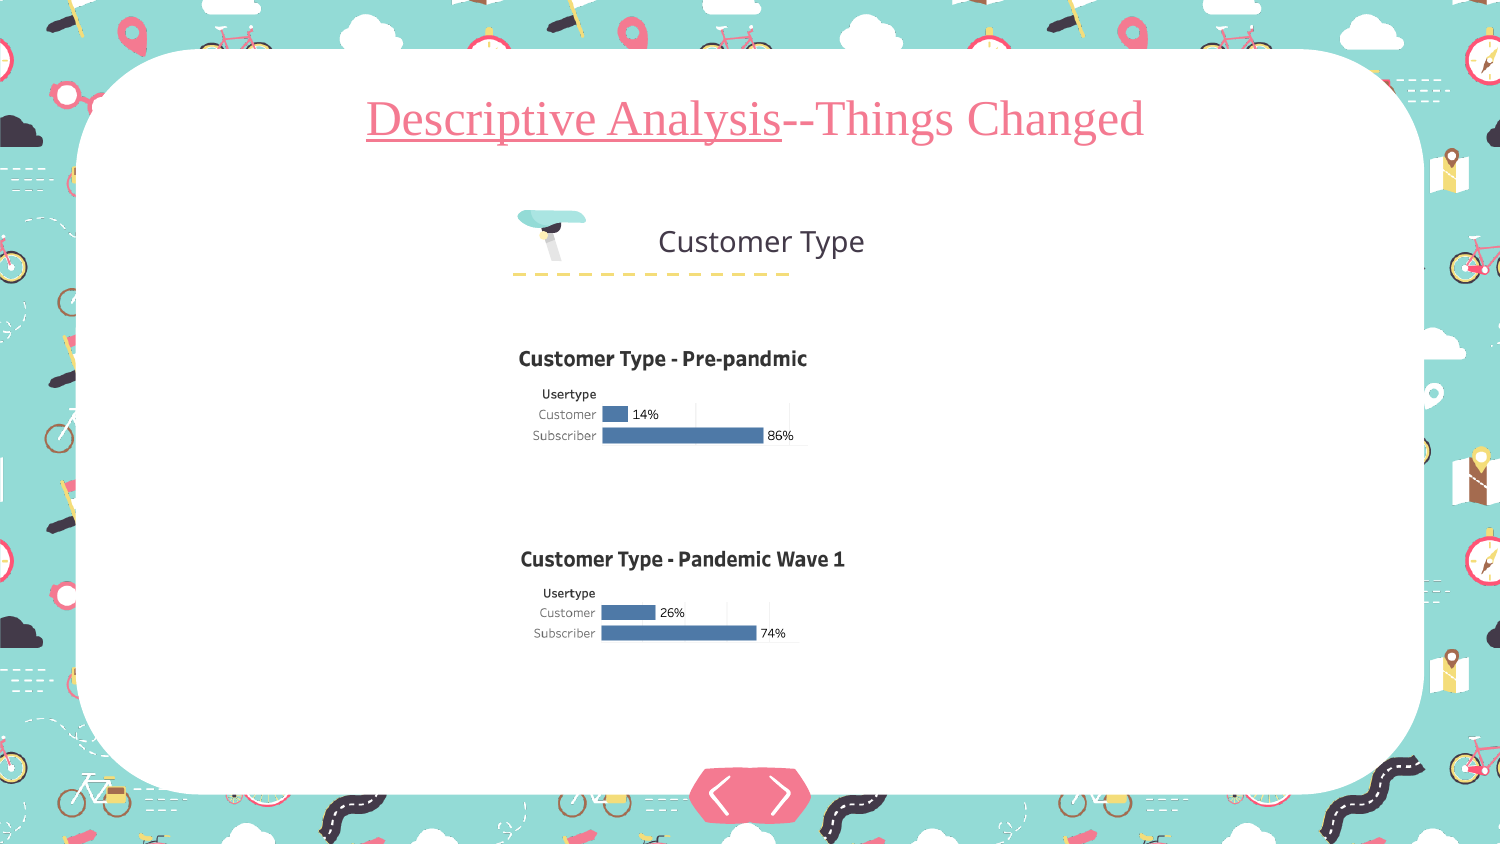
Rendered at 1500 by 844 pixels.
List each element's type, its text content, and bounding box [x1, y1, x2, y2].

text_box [516, 209, 587, 262]
picture [0, 0, 1500, 844]
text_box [688, 767, 751, 825]
title Customer Type [643, 223, 987, 258]
title Descriptive Analysis--Things Changed [313, 70, 1187, 182]
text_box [752, 767, 812, 825]
